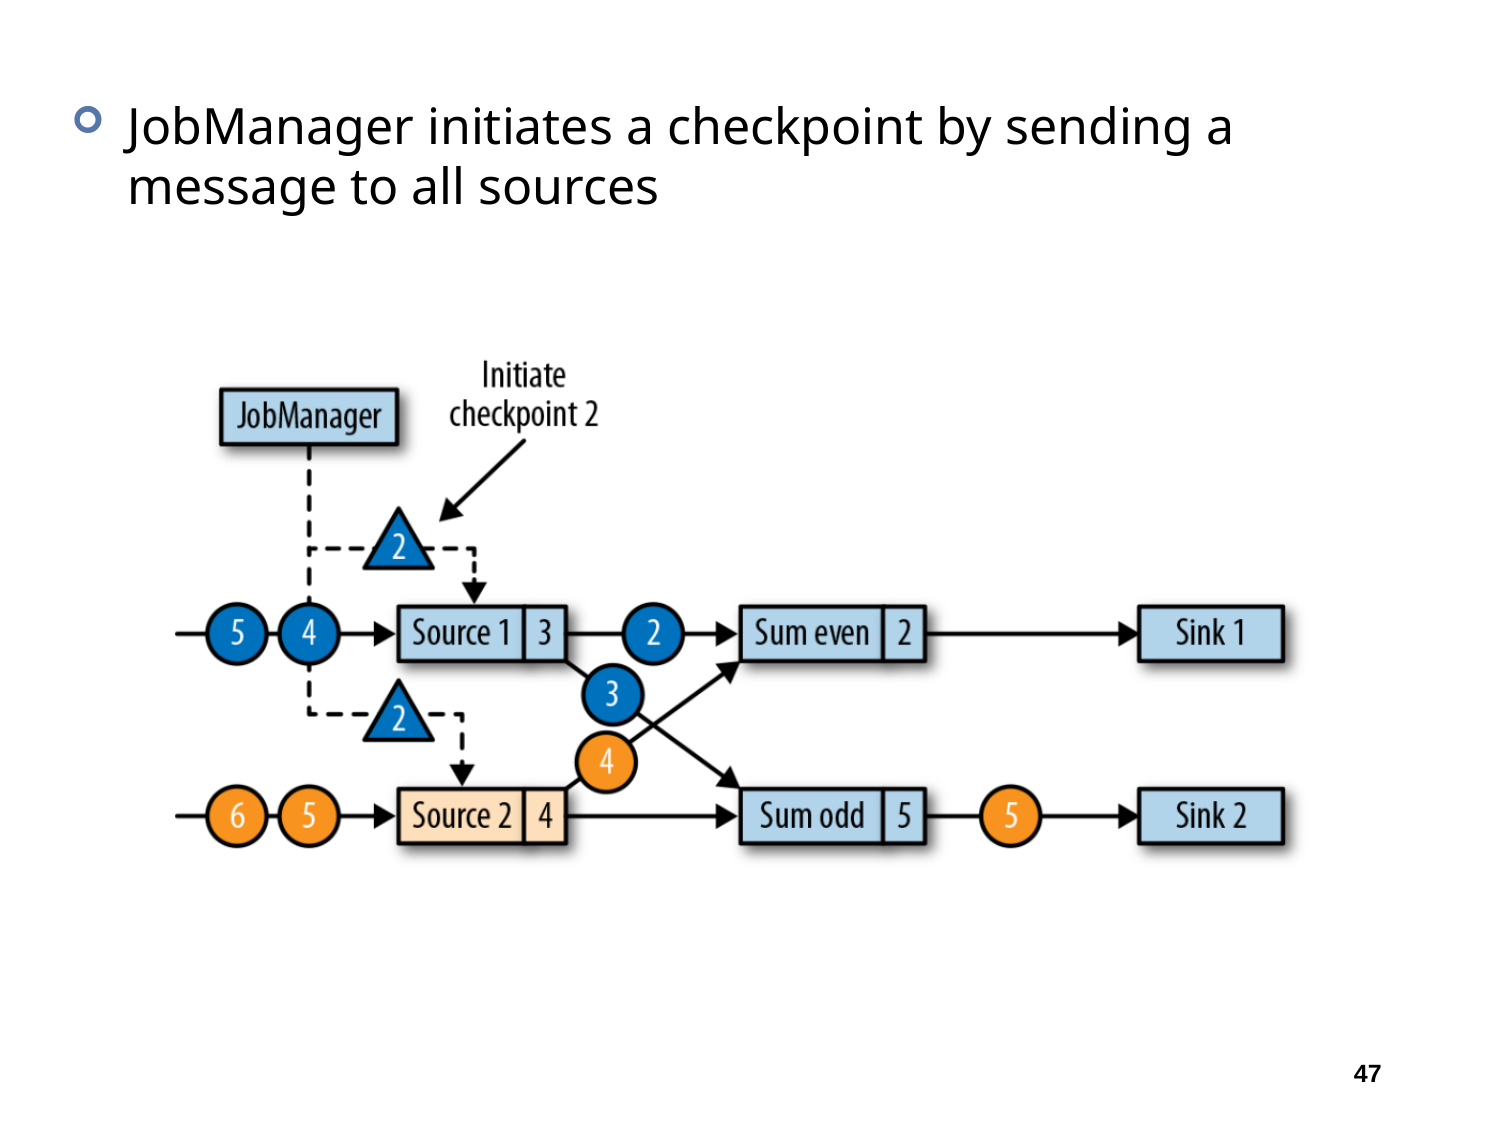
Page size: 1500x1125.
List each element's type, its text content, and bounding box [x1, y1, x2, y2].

list JobManager initiates a checkpoint by sending a message to all sources [56, 87, 1444, 926]
picture [112, 349, 1363, 874]
slide_number 47 [1059, 1042, 1397, 1103]
